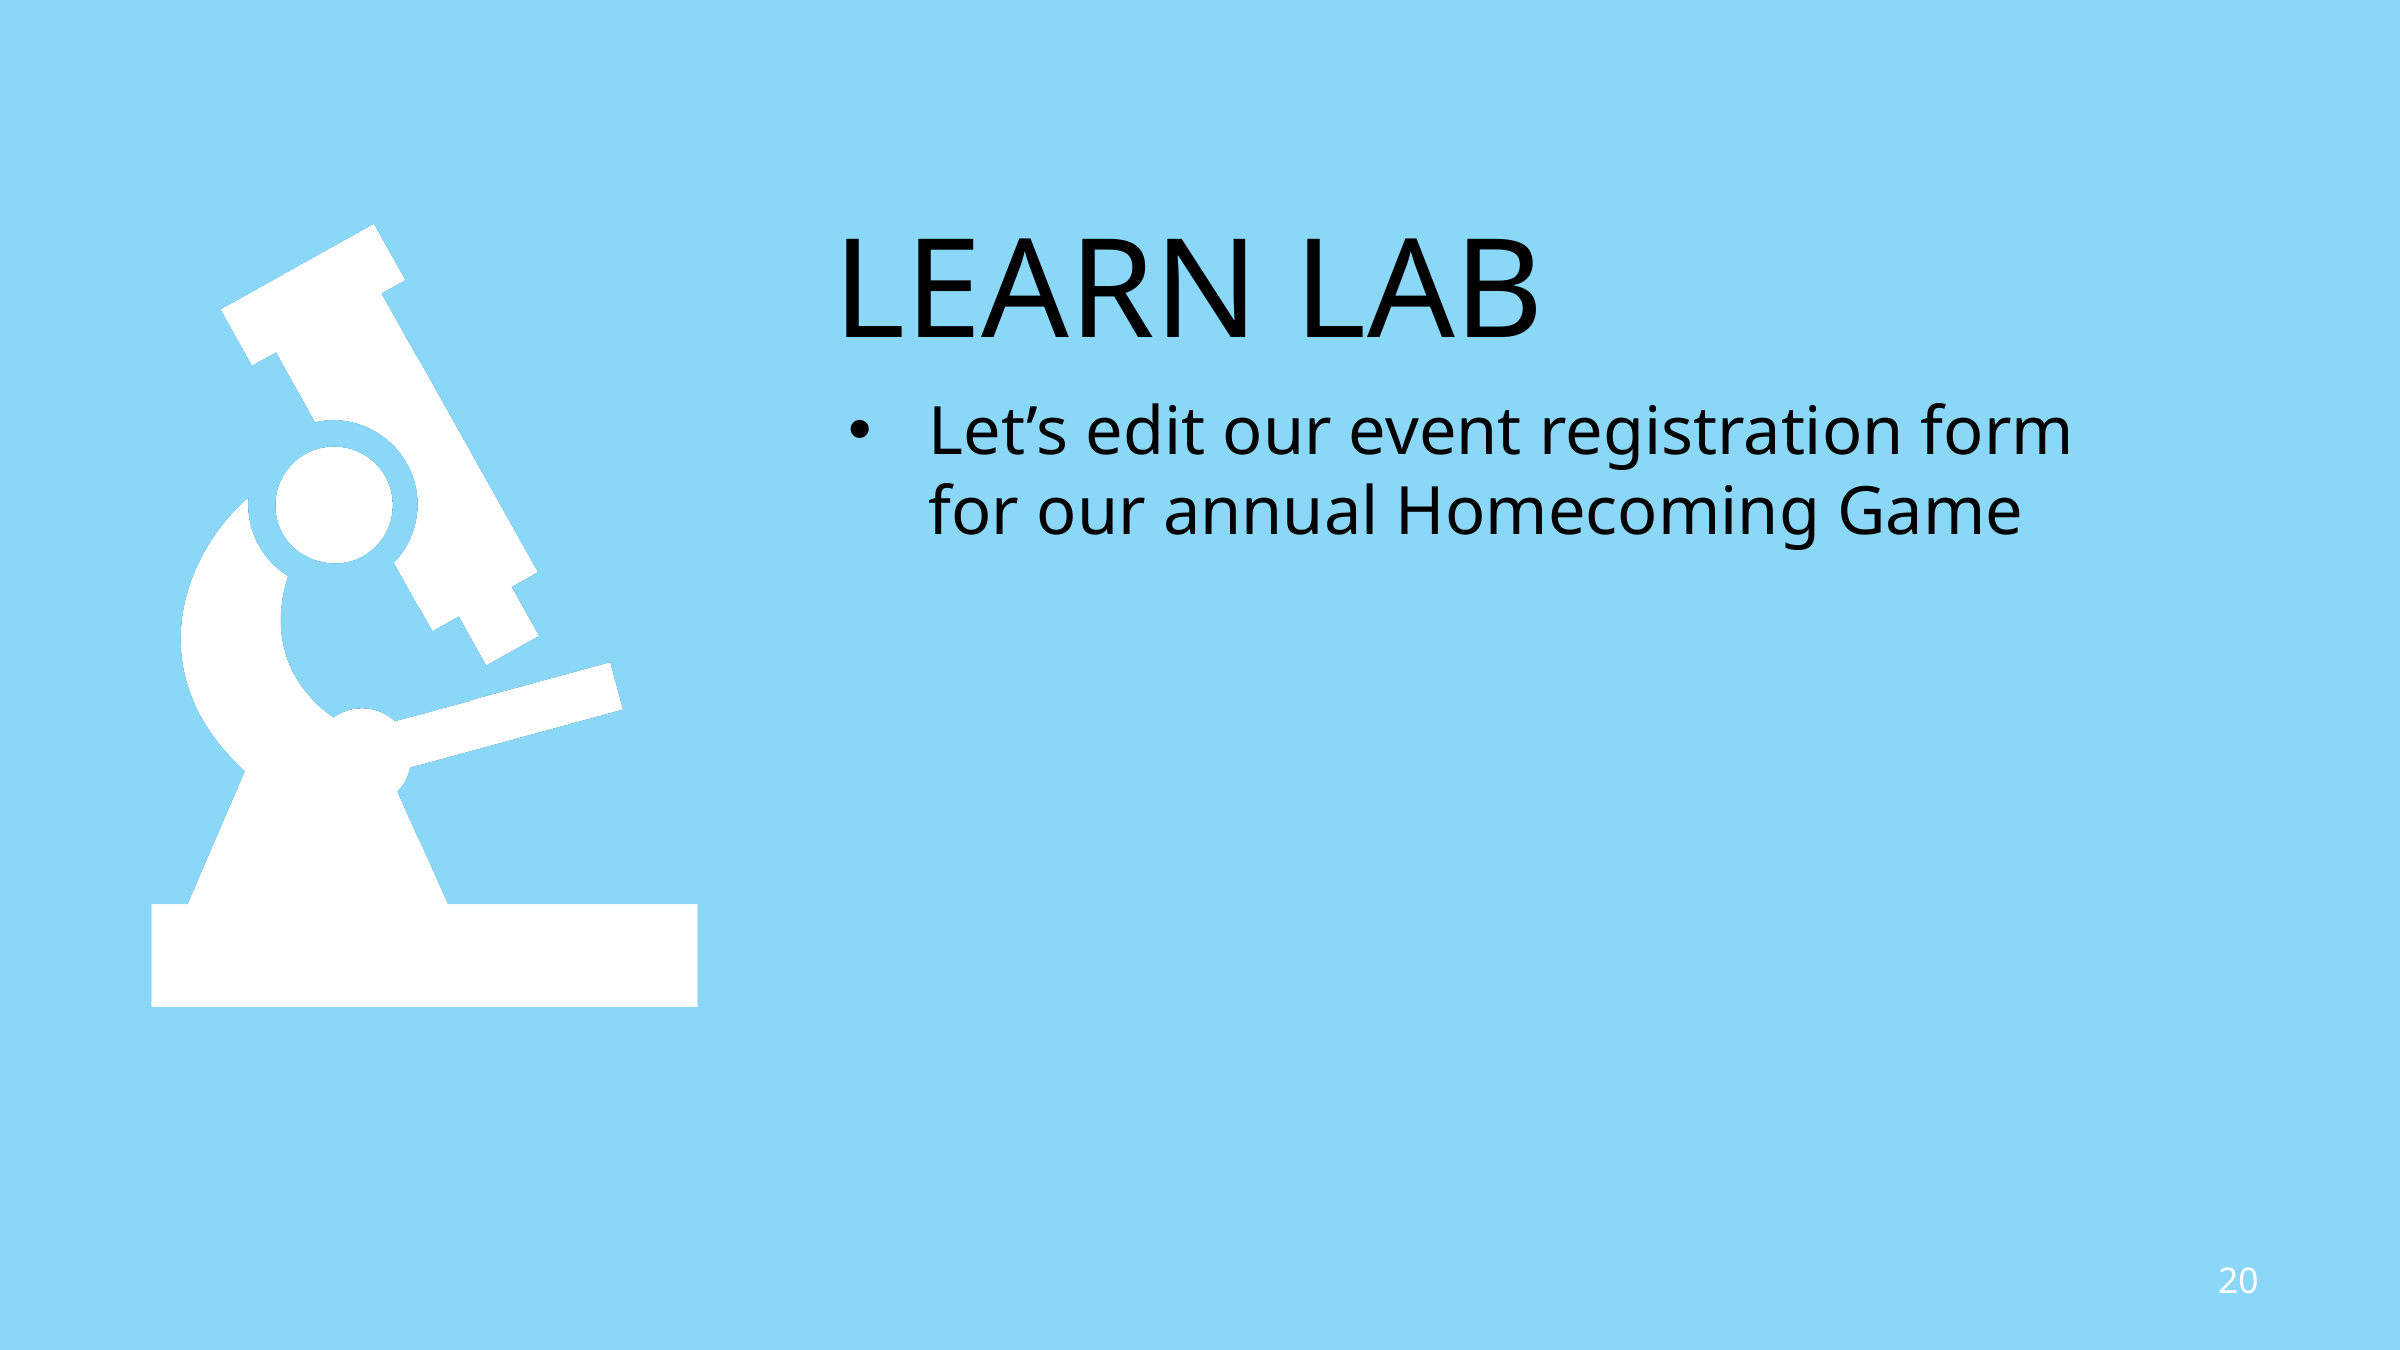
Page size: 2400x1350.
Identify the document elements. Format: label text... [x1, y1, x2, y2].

list Let’s edit our event registration form for our annual Homecoming Game [833, 380, 2280, 1235]
title Learn lab [833, 201, 2280, 365]
slide_number 20 [1719, 1251, 2280, 1314]
picture [112, 25, 725, 1350]
